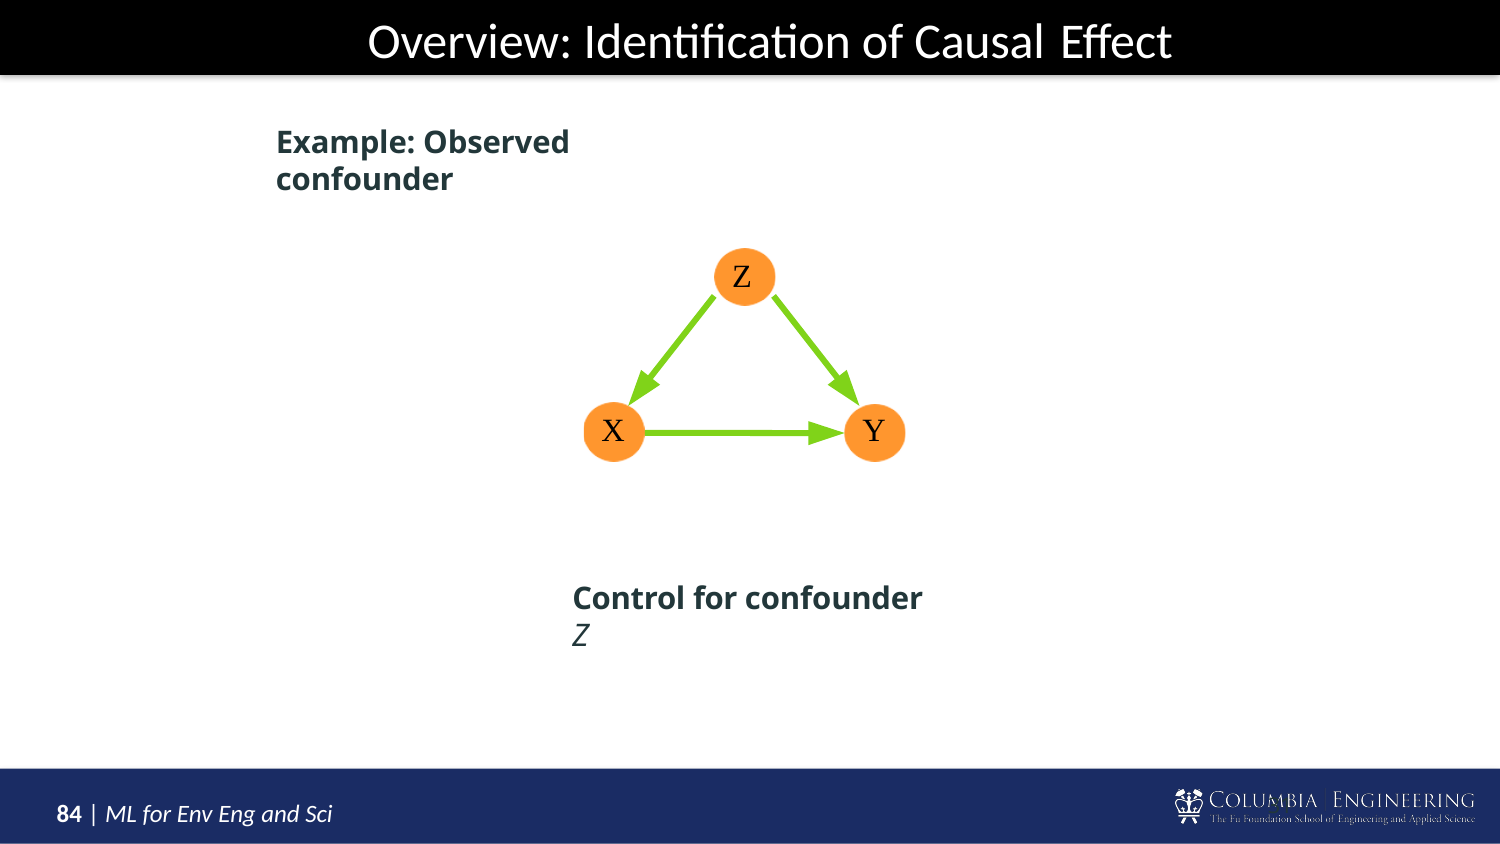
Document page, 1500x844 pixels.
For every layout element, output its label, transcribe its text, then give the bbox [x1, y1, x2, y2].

text_box Control for confounder Z [569, 575, 927, 653]
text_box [583, 248, 906, 463]
title Overview: Identification of Causal Effect [37, 0, 1500, 110]
text_box Example: Observed confounder [272, 119, 721, 197]
text_box 31 [1264, 794, 1295, 819]
